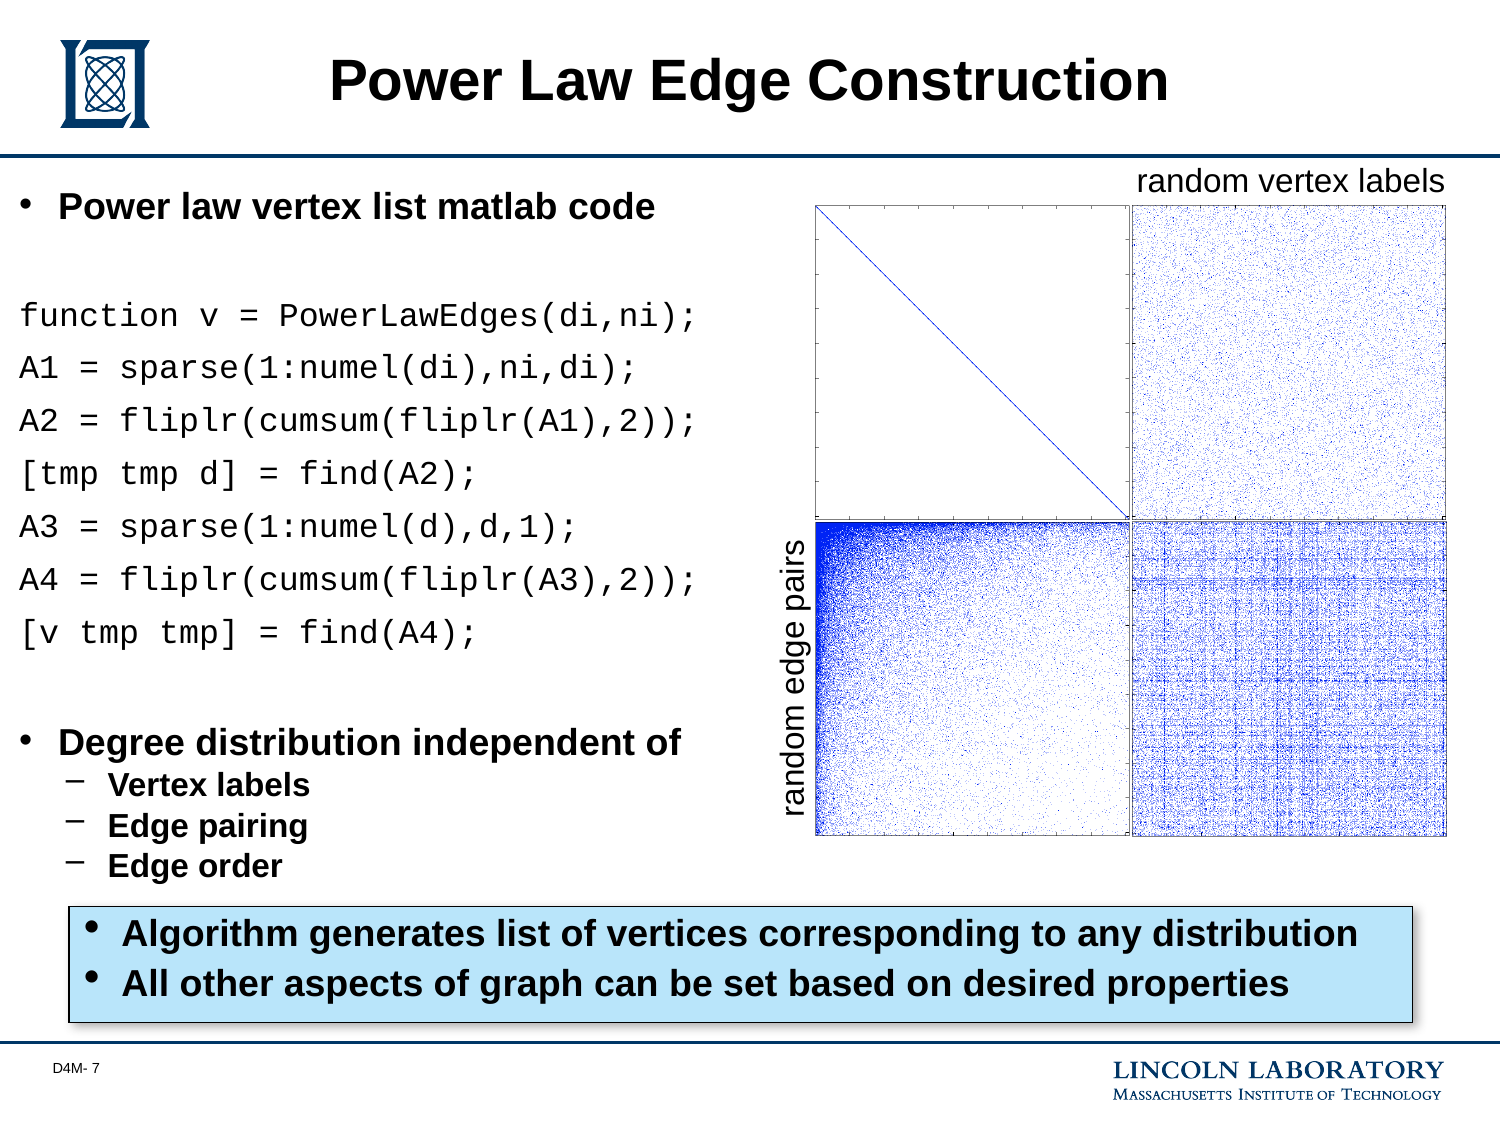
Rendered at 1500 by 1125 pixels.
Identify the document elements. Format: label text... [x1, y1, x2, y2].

picture [60, 40, 150, 128]
text_box random edge pairs [763, 524, 808, 833]
text_box Algorithm generates list of vertices corresponding to any distribution All other aspects of graph can be set based on desired properties [68, 906, 1413, 1023]
picture [1111, 1061, 1444, 1100]
list Power law vertex list matlab code function v = PowerLawEdges(di,ni); A1 = sparse(1:numel(di),ni,di); A2 = fliplr(cumsum(fliplr(A1),2)); [tmp tmp d] = find(A2); A3 = sparse(1:numel(d),d,1); A4 = fliplr(cumsum(fliplr(A3),2)); [v tmp tmp] = find(A4); Degree distribution independent of Vertex labels Edge pairing Edge order [4, 186, 779, 861]
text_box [813, 203, 1449, 838]
title Power Law Edge Construction [154, 16, 1346, 151]
text_box random vertex labels [1121, 152, 1461, 207]
